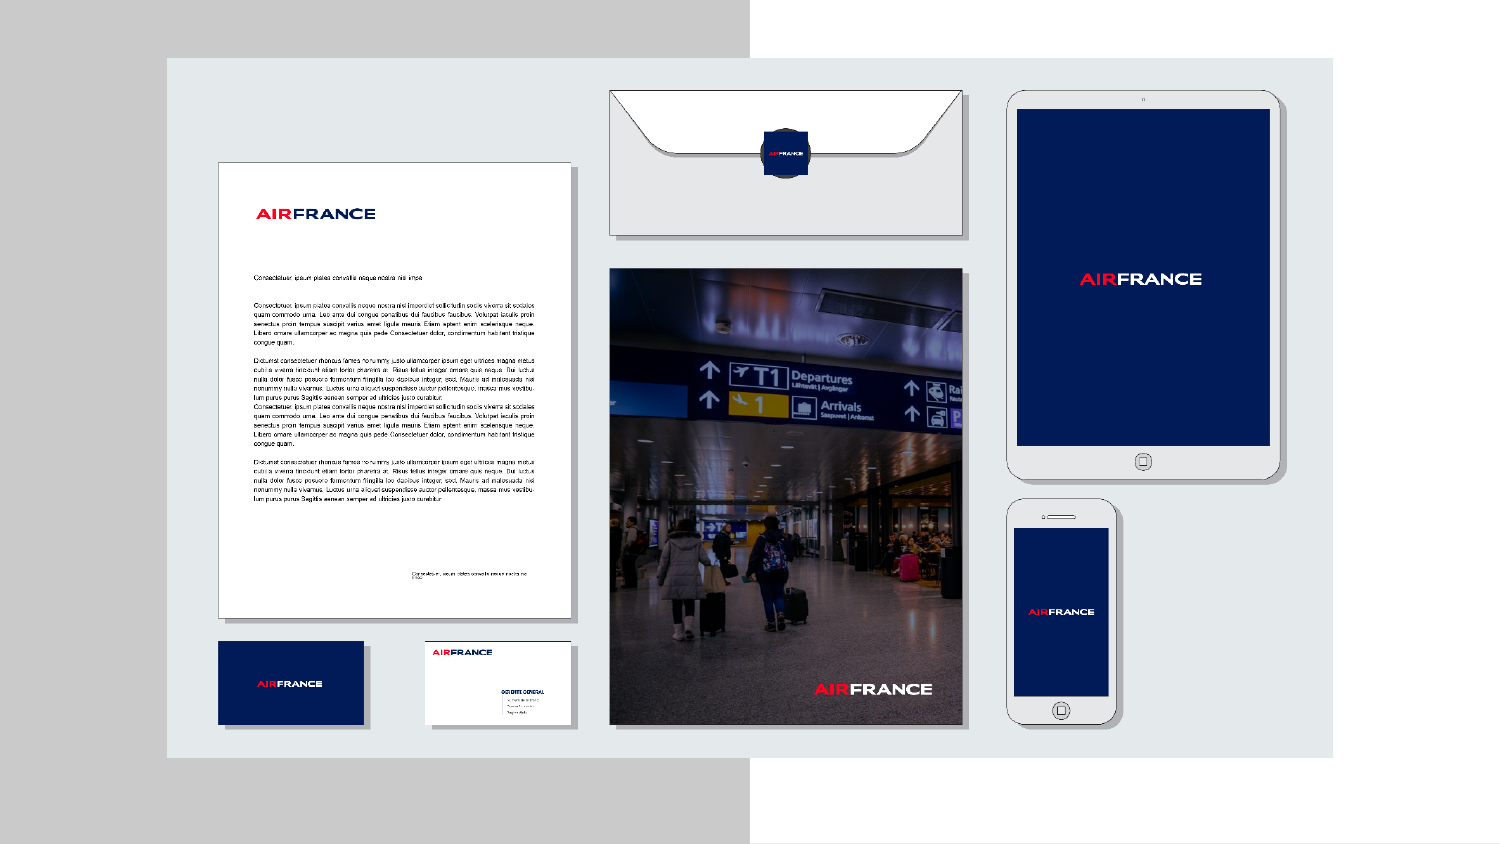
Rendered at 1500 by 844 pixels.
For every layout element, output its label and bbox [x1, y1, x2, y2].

picture [166, 58, 1334, 758]
